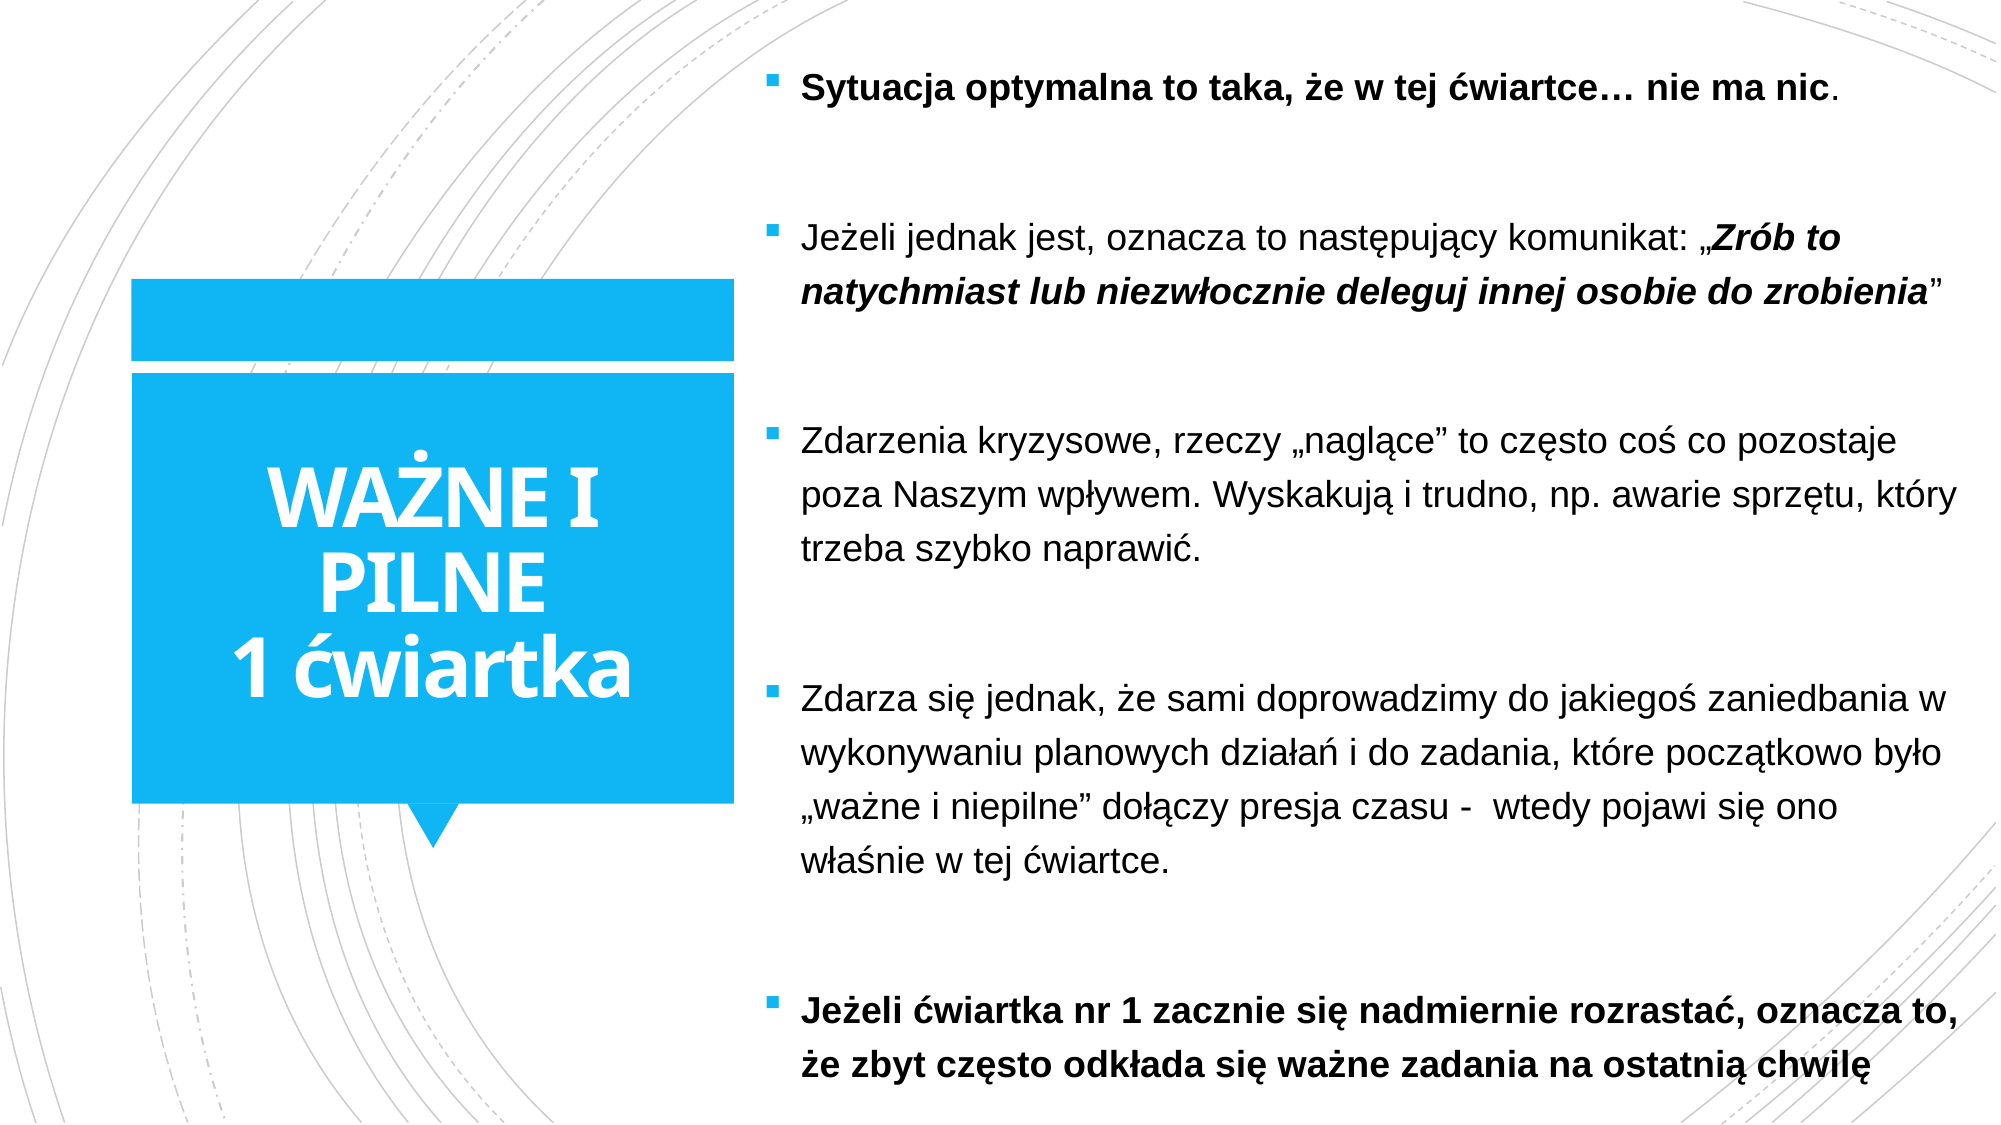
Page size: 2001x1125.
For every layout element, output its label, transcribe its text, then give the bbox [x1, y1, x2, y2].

title WAŻNE I PILNE 1 ćwiartka [145, 385, 720, 789]
list Sytuacja optymalna to taka, że w tej ćwiartce… nie ma nic. Jeżeli jednak jest, oznacza to następujący komunikat: „Zrób to natychmiast lub niezwłocznie deleguj innej osobie do zrobienia” Zdarzenia kryzysowe, rzeczy „naglące” to często coś co pozostaje poza Naszym wpływem. Wyskakują i trudno, np. awarie sprzętu, który trzeba szybko naprawić. Zdarza się jednak, że sami doprowadzimy do jakiegoś zaniedbania w wykonywaniu planowych działań i do zadania, które początkowo było „ważne i niepilne” dołączy presja czasu - wtedy pojawi się ono właśnie w tej ćwiartce. Jeżeli ćwiartka nr 1 zacznie się nadmiernie rozrastać, oznacza to, że zbyt często odkłada się ważne zadania na ostatnią chwilę [748, 13, 1985, 1125]
